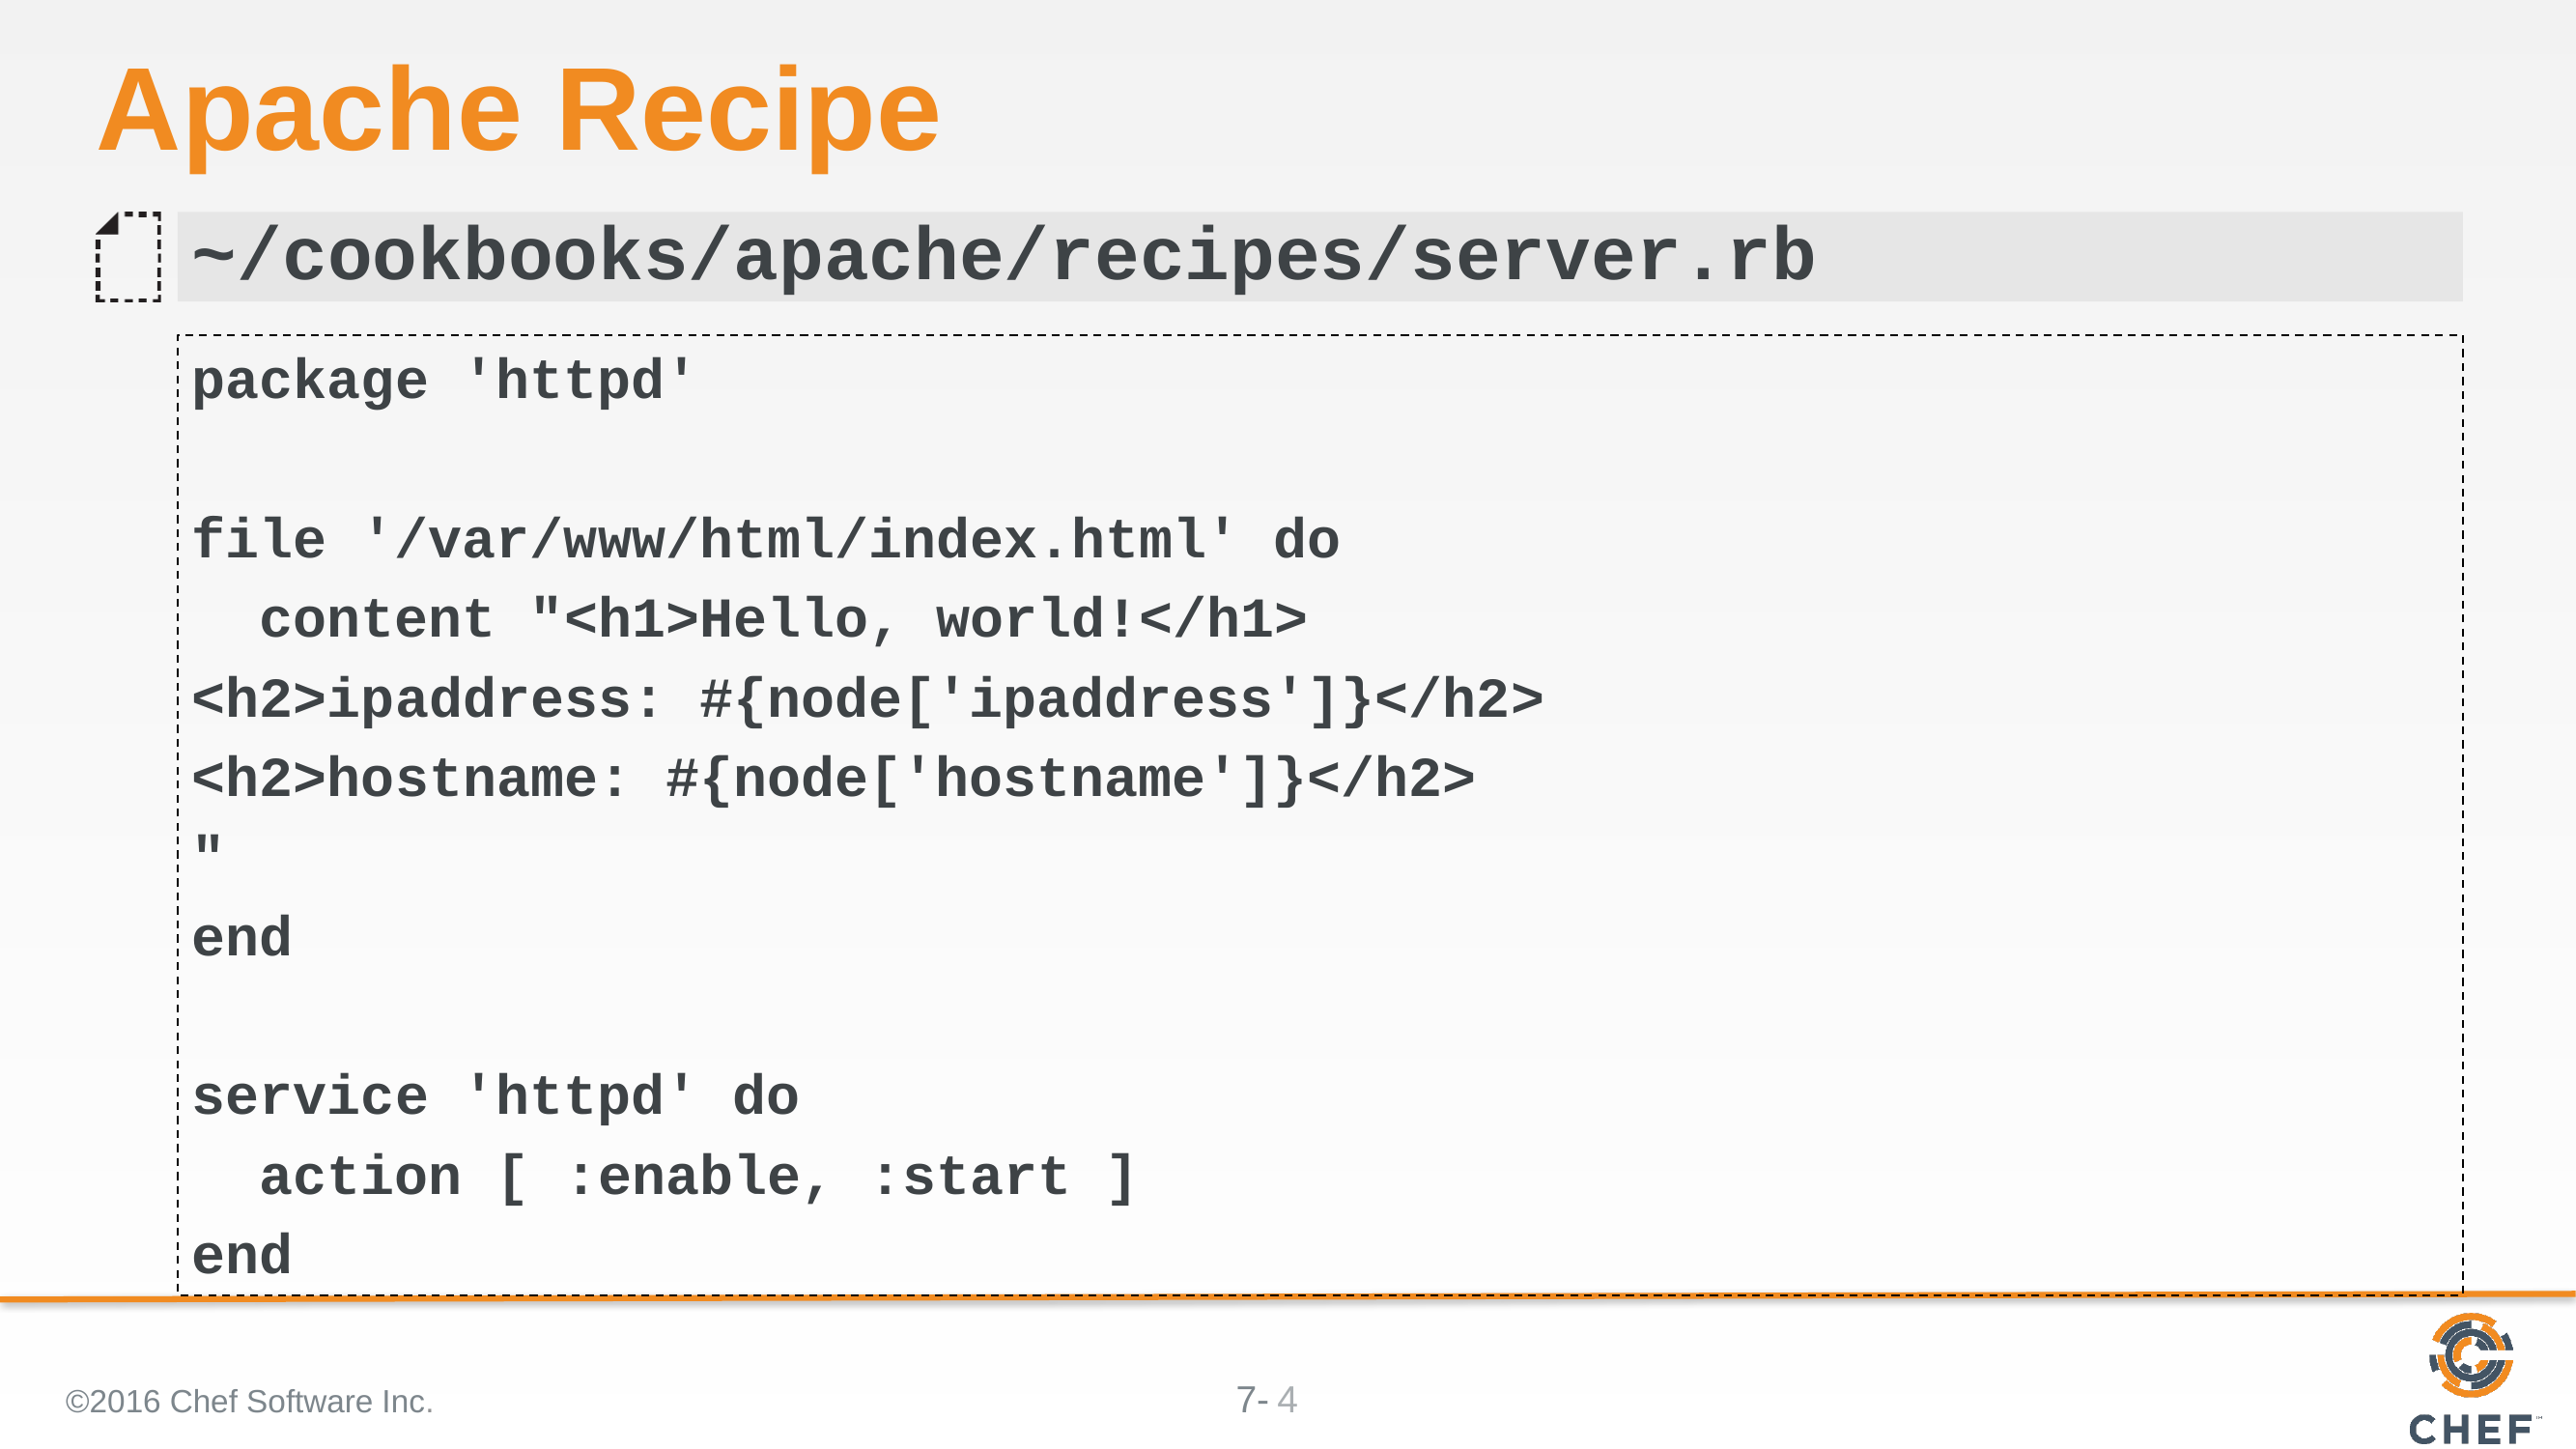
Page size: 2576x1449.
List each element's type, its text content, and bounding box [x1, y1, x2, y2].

footer ©2016 Chef Software Inc. [51, 1359, 952, 1440]
title Apache Recipe [96, 48, 2463, 180]
slide_number 4 [998, 1359, 1578, 1437]
picture [2399, 1297, 2550, 1449]
list ~/cookbooks/apache/recipes/server.rb [177, 212, 2463, 302]
list package 'httpd' file '/var/www/html/index.html' do content "<h1>Hello, world!</h1> <h2>ipaddress: #{node['ipaddress']}</h2> <h2>hostname: #{node['hostname']}</h2> " end service 'httpd' do action [ :enable, :start ] end [177, 334, 2464, 1296]
